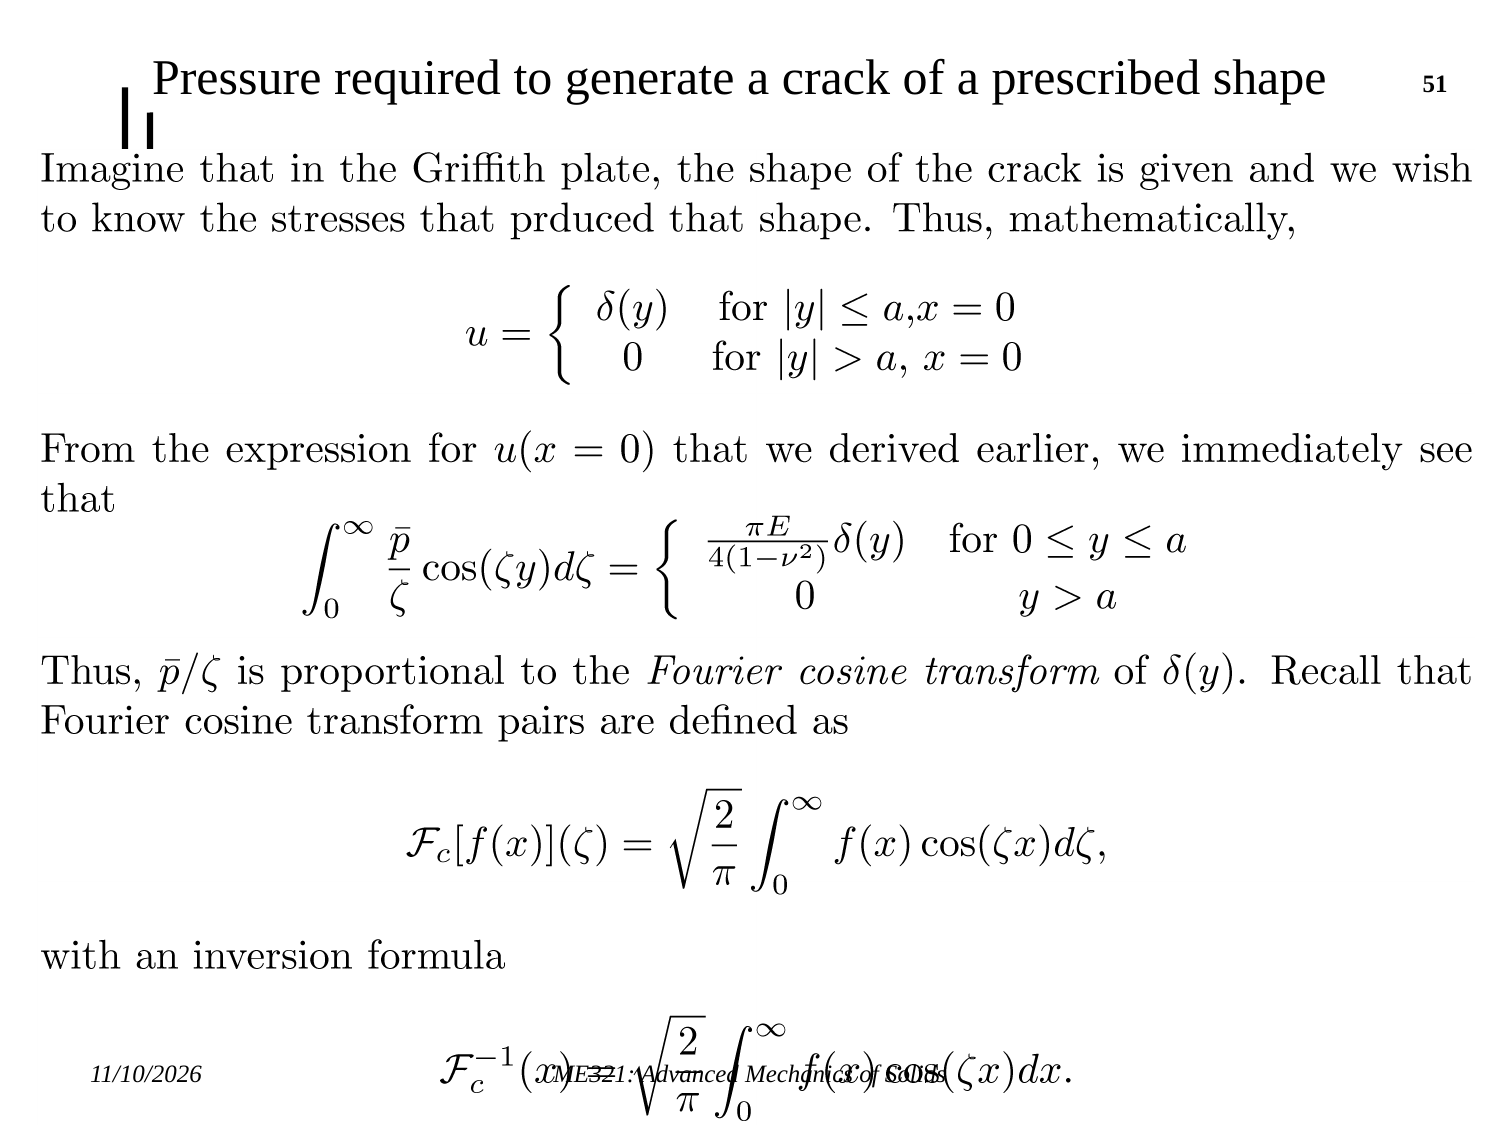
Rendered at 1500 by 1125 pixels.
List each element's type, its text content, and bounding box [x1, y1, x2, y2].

text_box Pressure required to generate a crack of a prescribed shape [137, 37, 1400, 113]
picture [37, 149, 1476, 1125]
slide_number 51 [1387, 50, 1463, 116]
